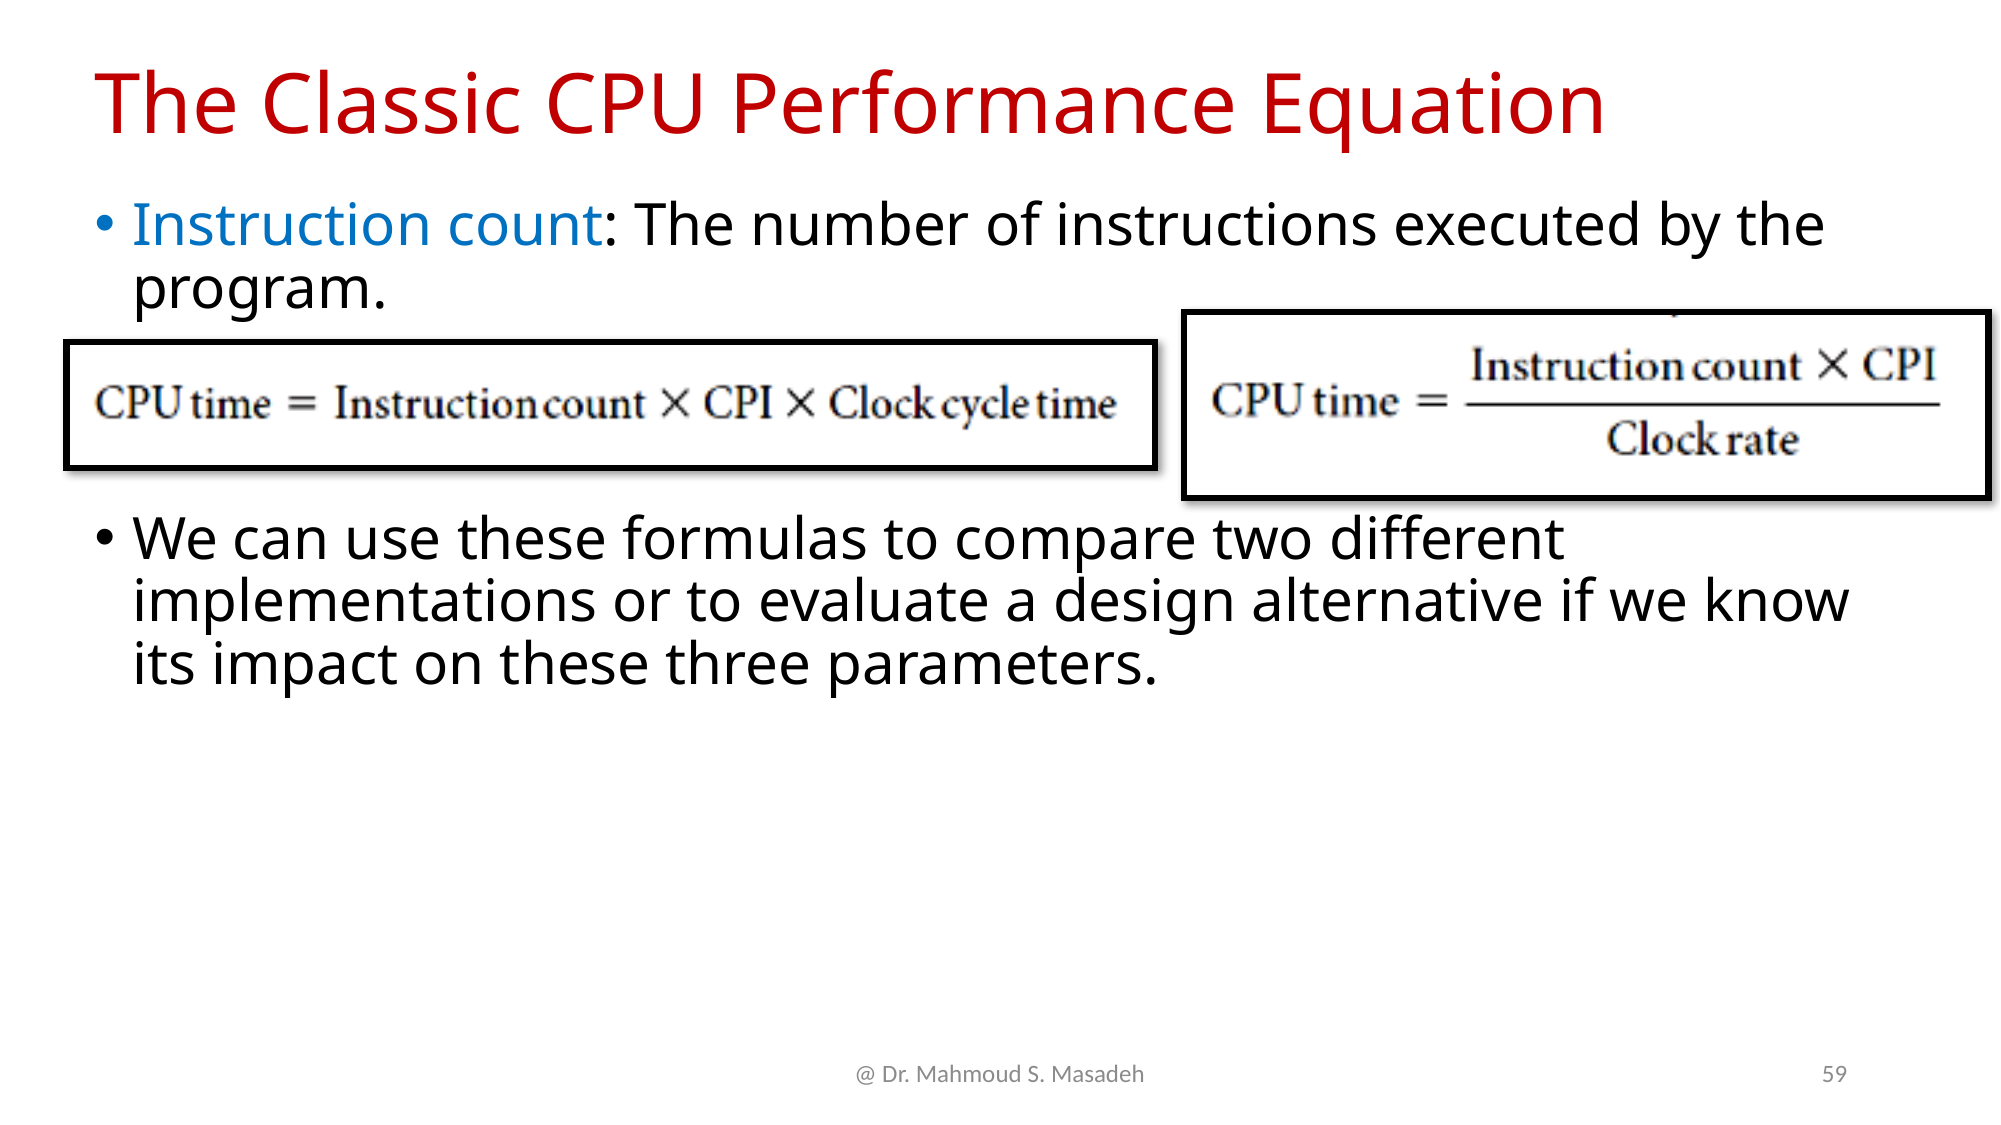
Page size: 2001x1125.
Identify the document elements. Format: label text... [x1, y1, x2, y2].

picture [69, 345, 1152, 466]
footer @ Dr. Mahmoud S. Masadeh [662, 1042, 1338, 1103]
list Instruction count: The number of instructions executed by the program. We can use these formulas to compare two different implementations or to evaluate a design alternative if we know its impact on these three parameters. [79, 187, 1902, 1052]
title The Classic CPU Performance Equation [79, 59, 1929, 154]
picture [1186, 315, 1986, 496]
slide_number 59 [1412, 1042, 1863, 1103]
